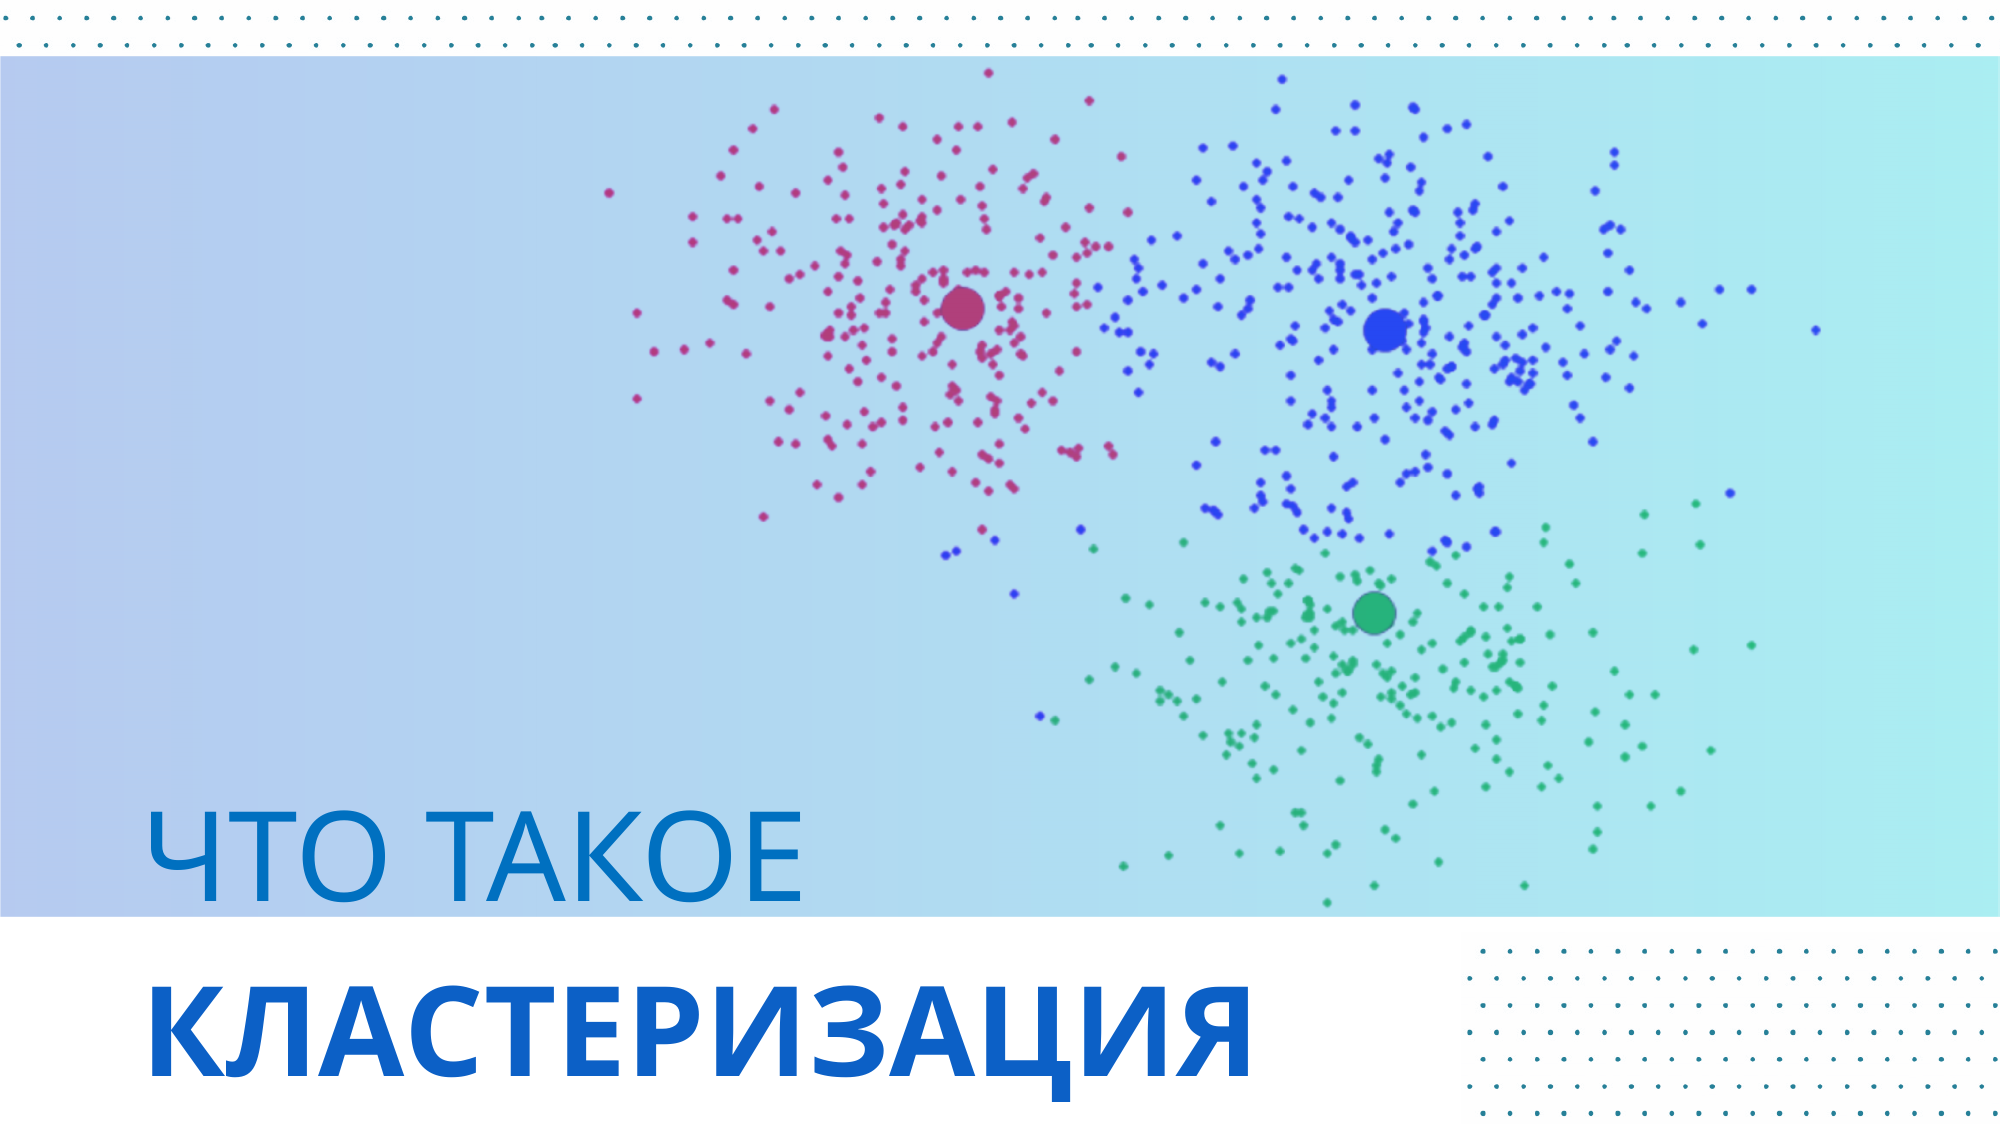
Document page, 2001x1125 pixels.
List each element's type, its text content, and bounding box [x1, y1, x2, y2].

text_box КЛАСТЕРИЗАЦИЯ [126, 928, 1424, 1110]
picture [0, 56, 2000, 917]
picture [1460, 932, 2000, 1124]
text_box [0, 0, 2000, 56]
